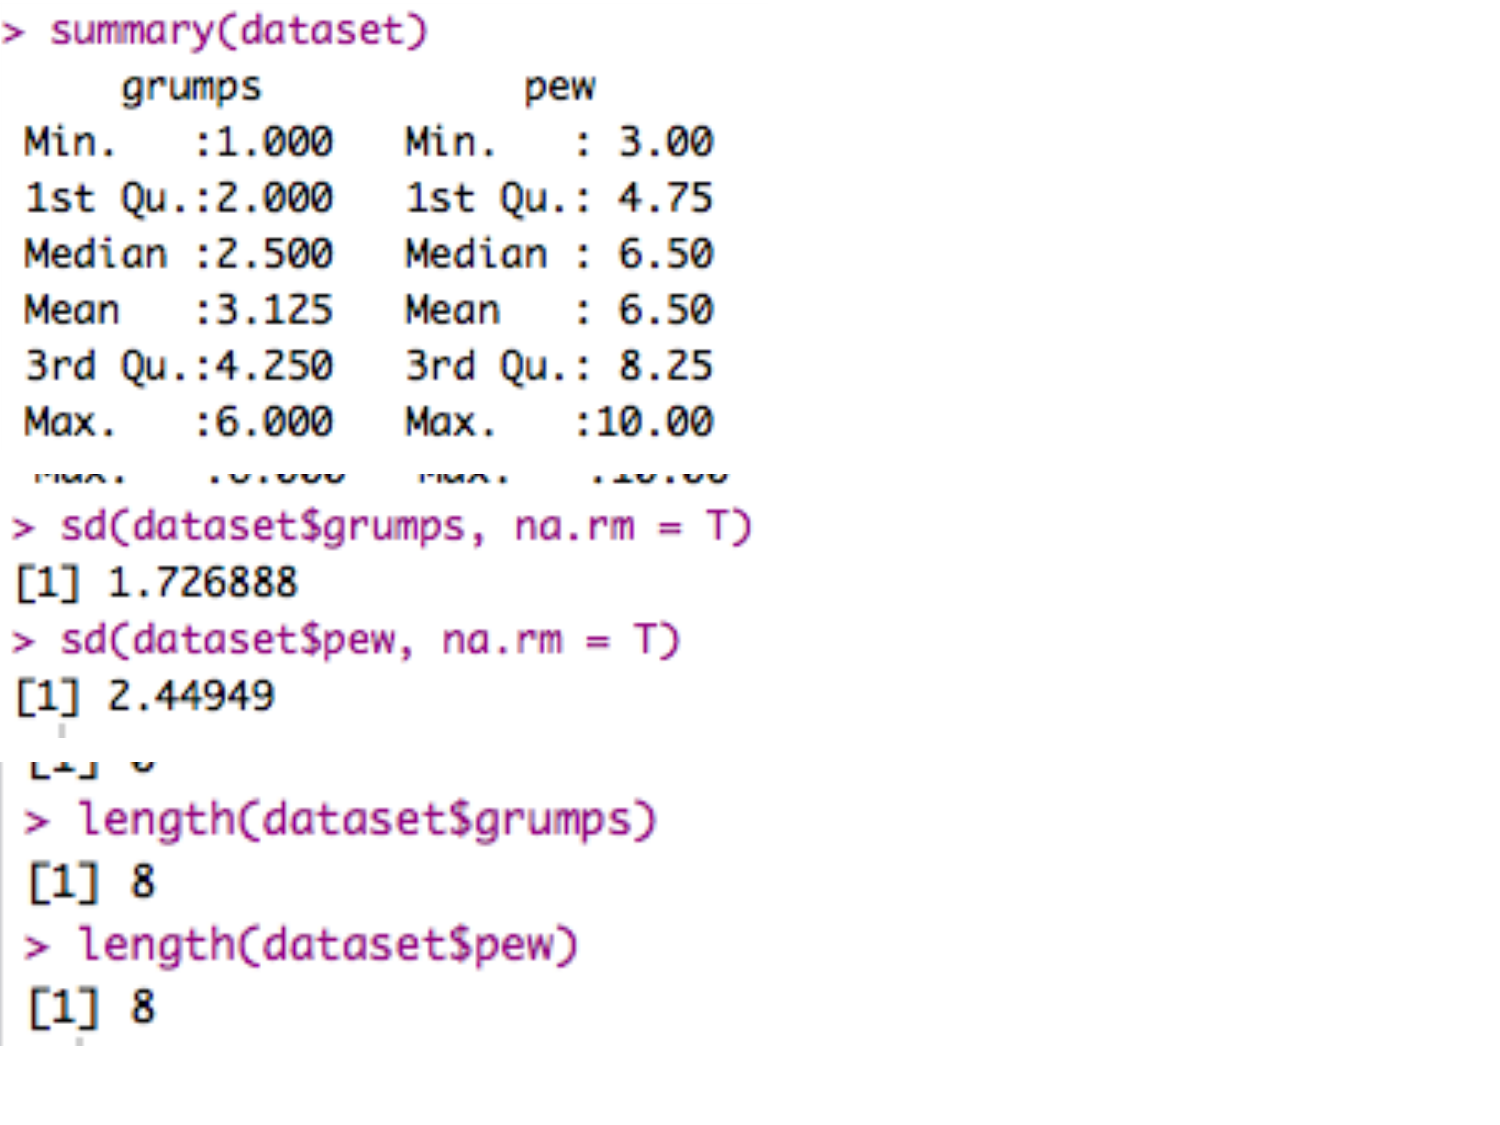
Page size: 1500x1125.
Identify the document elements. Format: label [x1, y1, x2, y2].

picture [0, 762, 713, 1046]
picture [0, 474, 772, 738]
picture [0, 1, 768, 451]
